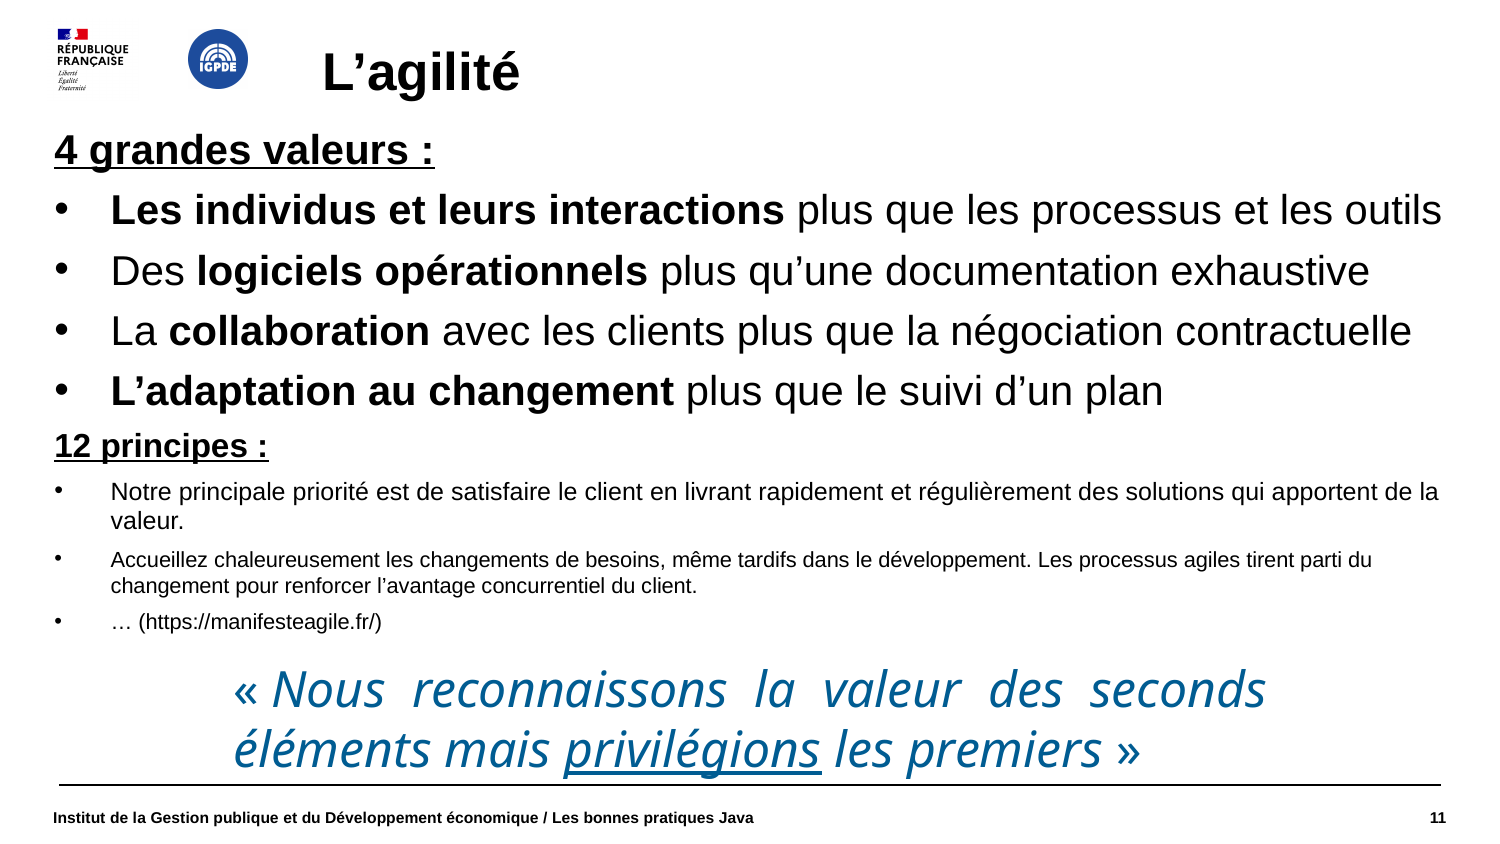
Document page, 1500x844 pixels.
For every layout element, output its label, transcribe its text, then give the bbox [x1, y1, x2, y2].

footer Institut de la Gestion publique et du Développement économique / Les bonnes pratiques Java [53, 787, 780, 844]
picture [47, 18, 139, 101]
list 4 grandes valeurs : Les individus et leurs interactions plus que les processus et les outils ­Des logiciels opérationnels plus qu’une documentation exhaustive ­La collaboration avec les clients plus que la négociation contractuelle ­L’adaptation au changement plus que le suivi d’un plan 12 principes : Notre principale priorité est de satisfaire le client en livrant rapidement et régulièrement des solutions qui apportent de la valeur. Accueillez chaleureusement les changements de besoins, même tardifs dans le développement. Les processus agiles tirent parti du changement pour renforcer l’avantage concurrentiel du client. … (https://manifesteagile.fr/) [54, 122, 1449, 650]
picture [188, 29, 248, 89]
title L’agilité [322, 44, 1282, 116]
text_box « Nous reconnaissons la valeur des seconds éléments mais privilégions les premiers » [218, 650, 1283, 786]
slide_number 11 [1224, 787, 1447, 844]
